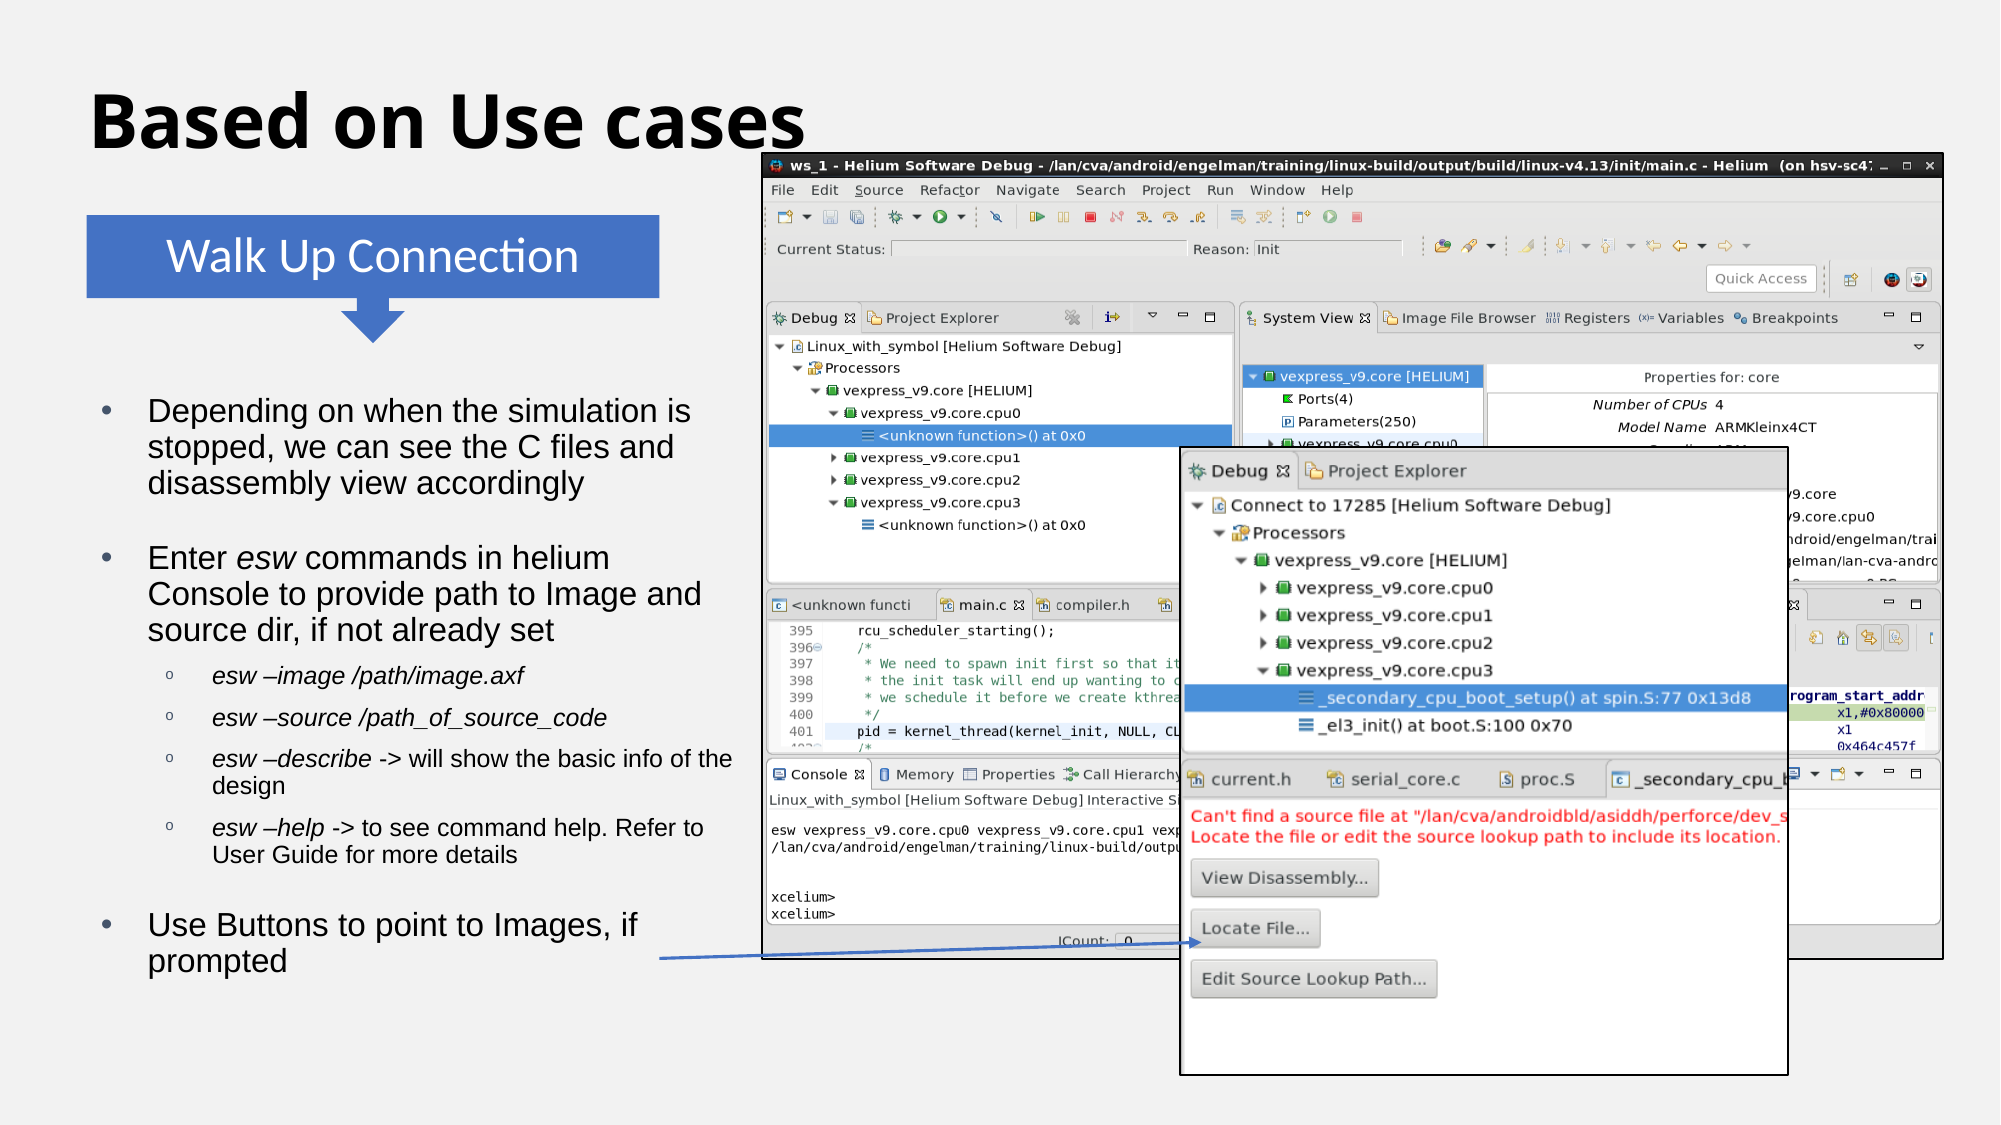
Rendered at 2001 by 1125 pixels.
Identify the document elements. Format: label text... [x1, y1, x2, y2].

text_box Walk Up Connection [85, 214, 661, 345]
title Based on Use cases [73, 59, 1929, 188]
picture [763, 154, 1943, 1074]
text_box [659, 942, 1202, 959]
text_box Depending on when the simulation is stopped, we can see the C files and disassembly view accordingly Enter esw commands in helium Console to provide path to Image and source dir, if not already set esw –image /path/image.axf esw –source /path_of_source_code esw –describe -> will show the basic info of the design esw –help -> to see command help. Refer to User Guide for more details Use Buttons to point to Images, if prompted [100, 386, 750, 1025]
